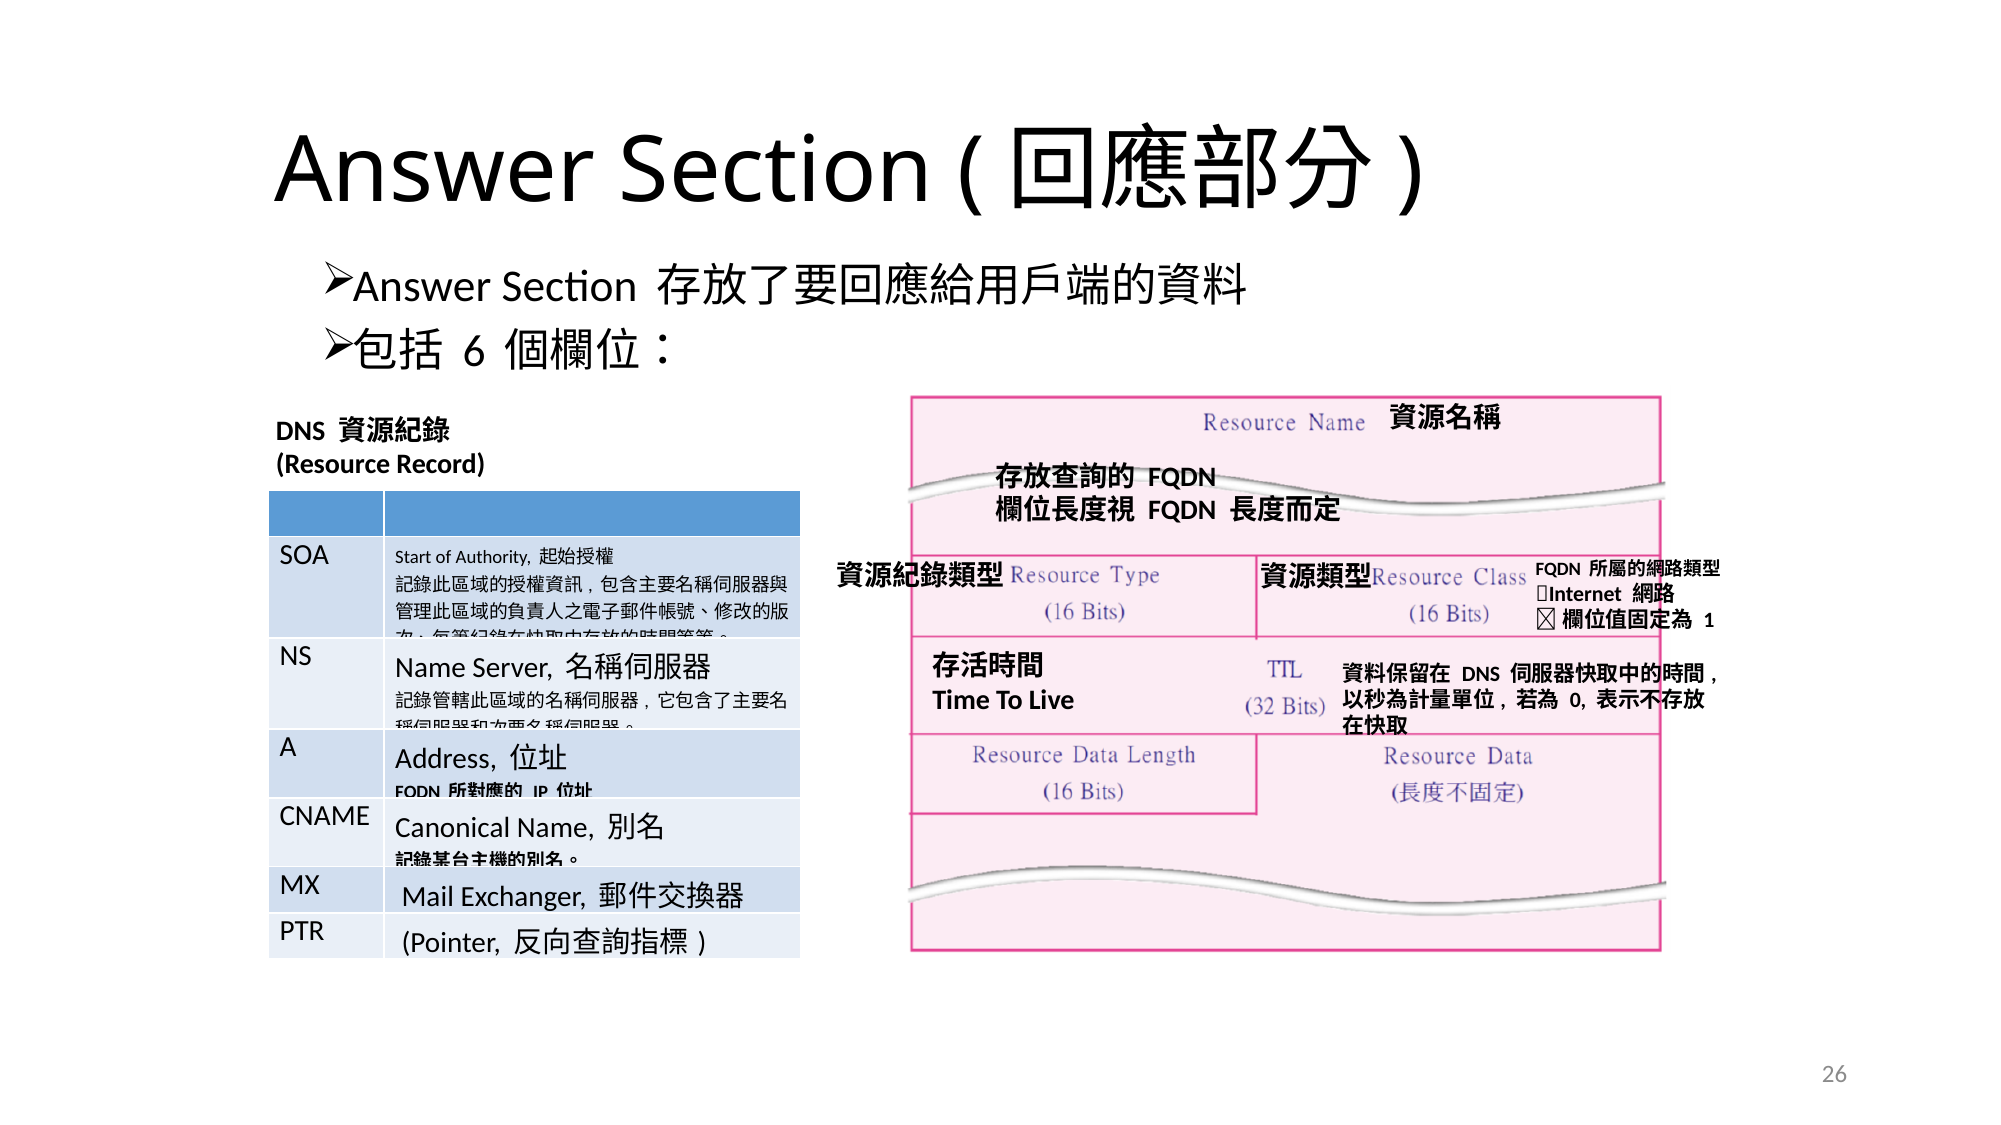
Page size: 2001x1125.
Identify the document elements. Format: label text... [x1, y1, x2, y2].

table_cell Canonical Name, 別名 記錄某台主機的別名。 [385, 799, 800, 866]
table_cell SOA [269, 537, 383, 637]
table_header [269, 491, 383, 536]
text_box 資源紀錄類型 [821, 549, 902, 599]
table_cell MX [269, 867, 383, 912]
table_cell NS [269, 639, 383, 728]
text_box FQDN 所屬的網路類型 Internet 網路 欄位值固定為 1 [1671, 549, 1741, 639]
table_cell CNAME [269, 799, 383, 866]
table_cell Name Server, 名稱伺服器 記錄管轄此區域的名稱伺服器, 它包含了主要名稱伺服器和次要名稱伺服器。 [385, 639, 800, 728]
table_cell Mail Exchanger, 郵件交換器 [385, 867, 800, 912]
list Answer Section 存放了要回應給用戶端的資料 包括 6 個欄位： [306, 254, 1600, 386]
slide_number 26 [1412, 1042, 1863, 1103]
table_header [385, 491, 800, 536]
table_cell Address, 位址 FQDN 所對應的 IP 位址 [385, 730, 800, 797]
table_cell PTR [269, 914, 383, 958]
table_cell (Pointer, 反向查詢指標) [385, 914, 800, 958]
title Answer Section (回應部分) [259, 111, 1553, 233]
text_box 資料保留在 DNS 伺服器快取中的時間, 以秒為計量單位, 若為 0, 表示不存放在快取 [1671, 651, 1741, 746]
picture [902, 385, 1671, 953]
table_cell Start of Authority, 起始授權 記錄此區域的授權資訊, 包含主要名稱伺服器與管理此區域的負責人之電子郵件帳號、修改的版次、每筆紀錄在快取中存放的時間等等。 [385, 537, 800, 637]
text_box DNS 資源紀錄 (Resource Record) [261, 404, 501, 487]
table_cell A [269, 730, 383, 797]
